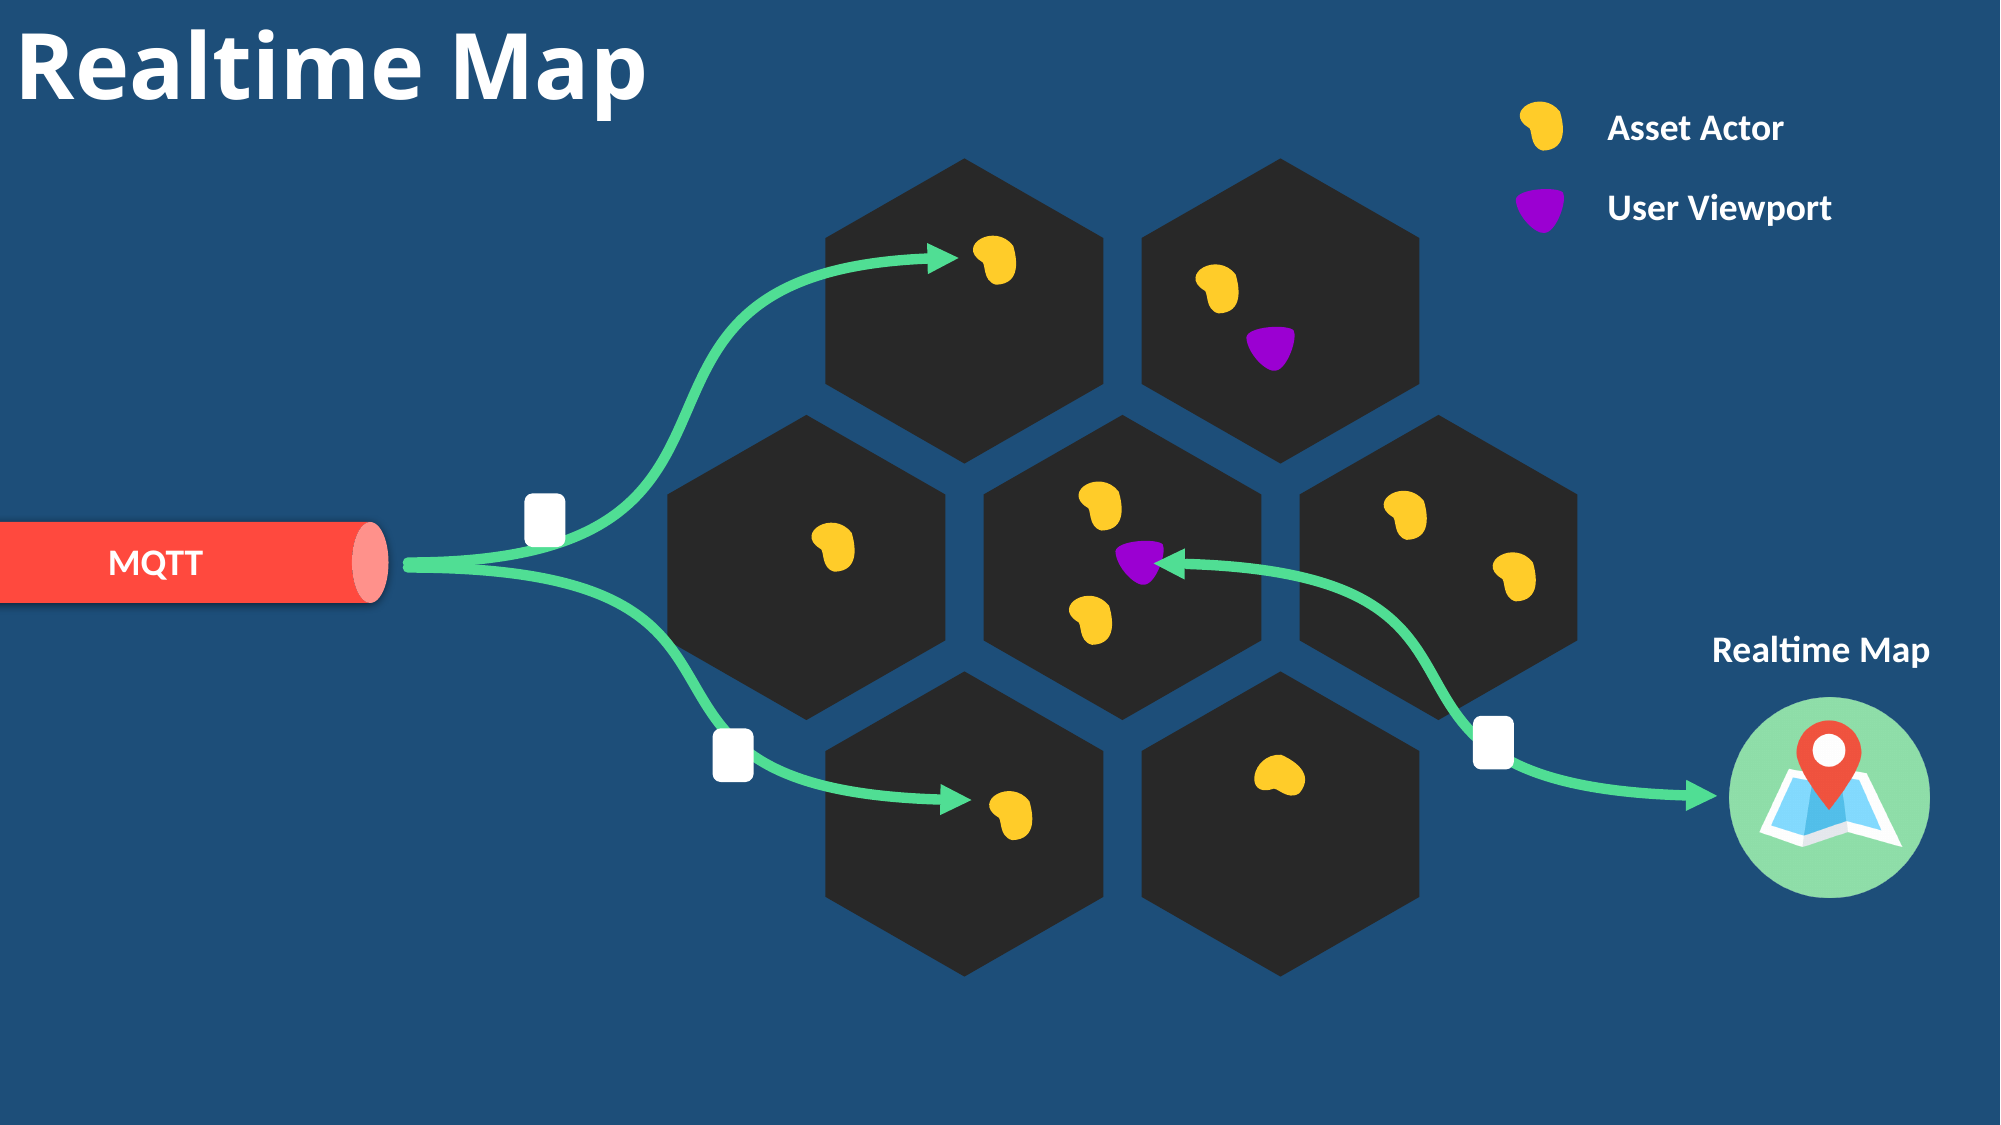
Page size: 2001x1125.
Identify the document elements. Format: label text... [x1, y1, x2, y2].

text_box [824, 157, 1105, 465]
text_box [1067, 594, 1114, 646]
text_box Realtime Map [1718, 617, 1946, 677]
text_box MQTT [93, 530, 219, 591]
text_box [1514, 188, 1566, 234]
picture [1729, 697, 1930, 898]
text_box [666, 563, 825, 567]
text_box [971, 234, 1018, 286]
text_box [1114, 539, 1165, 586]
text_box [407, 257, 959, 563]
text_box [0, 521, 389, 603]
text_box [982, 413, 1263, 722]
text_box [1245, 325, 1296, 372]
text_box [1153, 563, 1718, 796]
text_box [1518, 100, 1564, 152]
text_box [407, 567, 972, 801]
text_box User Viewport [1592, 175, 1848, 236]
text_box [1492, 551, 1535, 563]
text_box Realtime Map [0, 1, 2000, 126]
text_box Asset Actor [1592, 95, 1800, 156]
text_box [851, 563, 947, 567]
text_box [1194, 263, 1240, 315]
text_box [824, 674, 1105, 978]
text_box [1140, 743, 1421, 978]
text_box [1140, 157, 1421, 465]
text_box [988, 790, 1034, 842]
text_box [1298, 413, 1579, 563]
text_box [1077, 480, 1123, 532]
text_box [1382, 489, 1428, 541]
text_box [823, 563, 853, 567]
